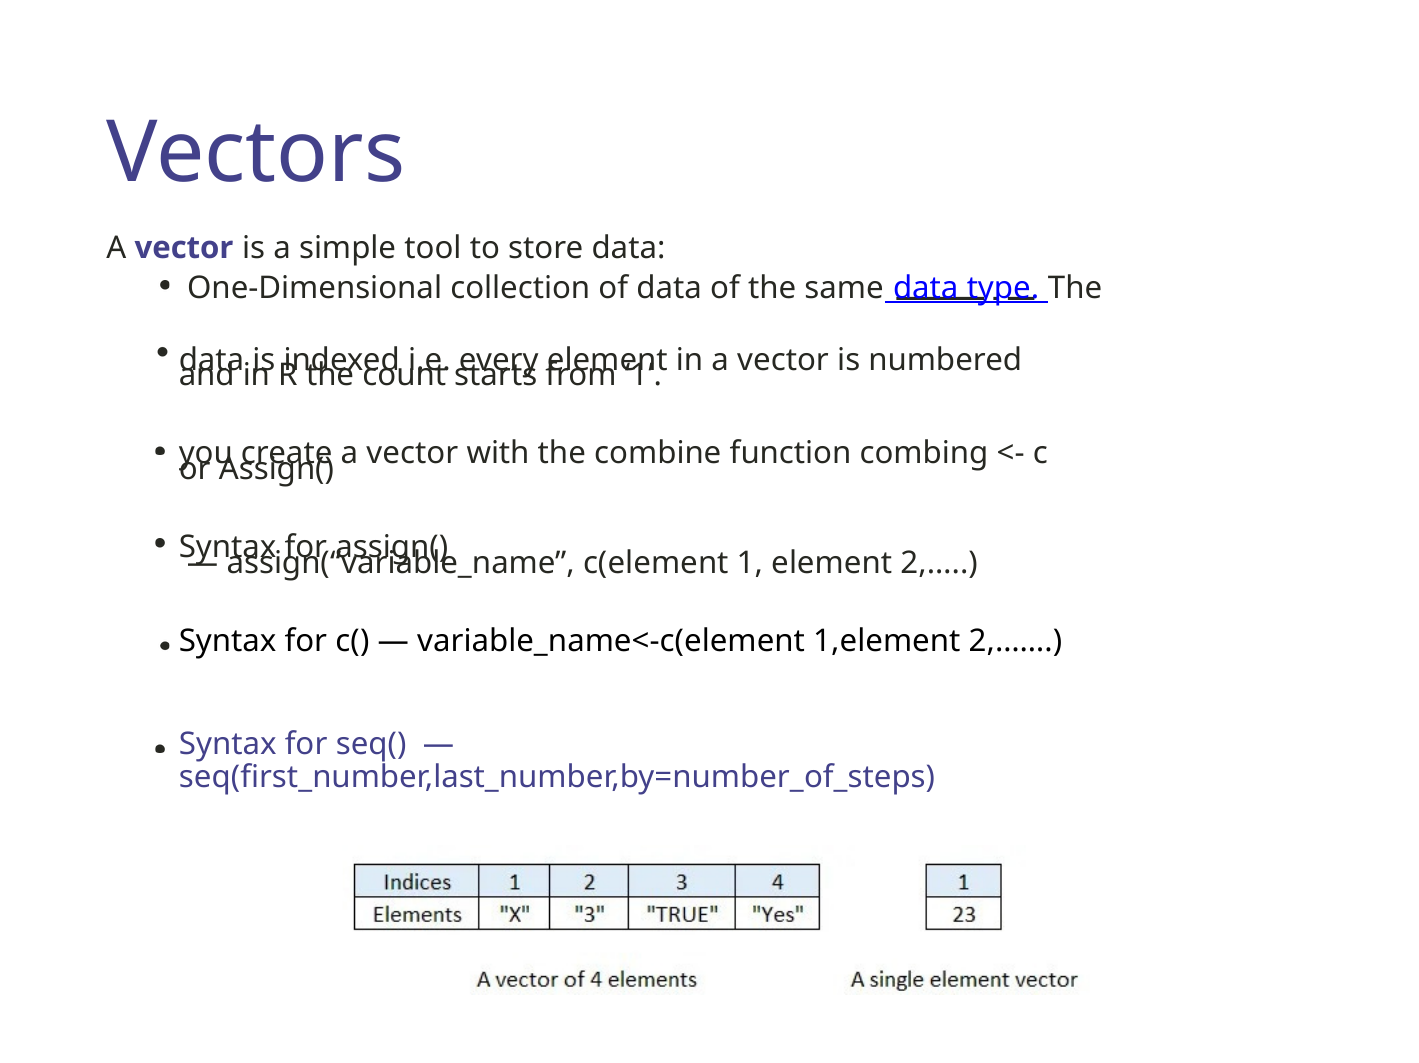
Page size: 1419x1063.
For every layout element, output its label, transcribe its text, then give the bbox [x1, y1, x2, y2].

text_box Syntax for seq() — seq(first_number,last_number,by=number_of_steps) [178, 728, 1021, 794]
text_box [342, 845, 1090, 995]
text_box Vectors A vector is a simple tool to store data: [106, 78, 682, 265]
text_box [155, 538, 170, 753]
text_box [896, 296, 1035, 301]
text_box One-Dimensional collection of data of the same data type. The data is indexed i.e. every element in a vector is numbered and in R the count starts from ‘1’. you create a vector with the combine function combing <- c or Assign() Syntax for assign() — assign(“variable_name”, c(element 1, element 2,…..) Syntax for c() — variable_name<-c(element 1,element 2,…….) [178, 243, 1123, 658]
text_box [155, 280, 170, 455]
